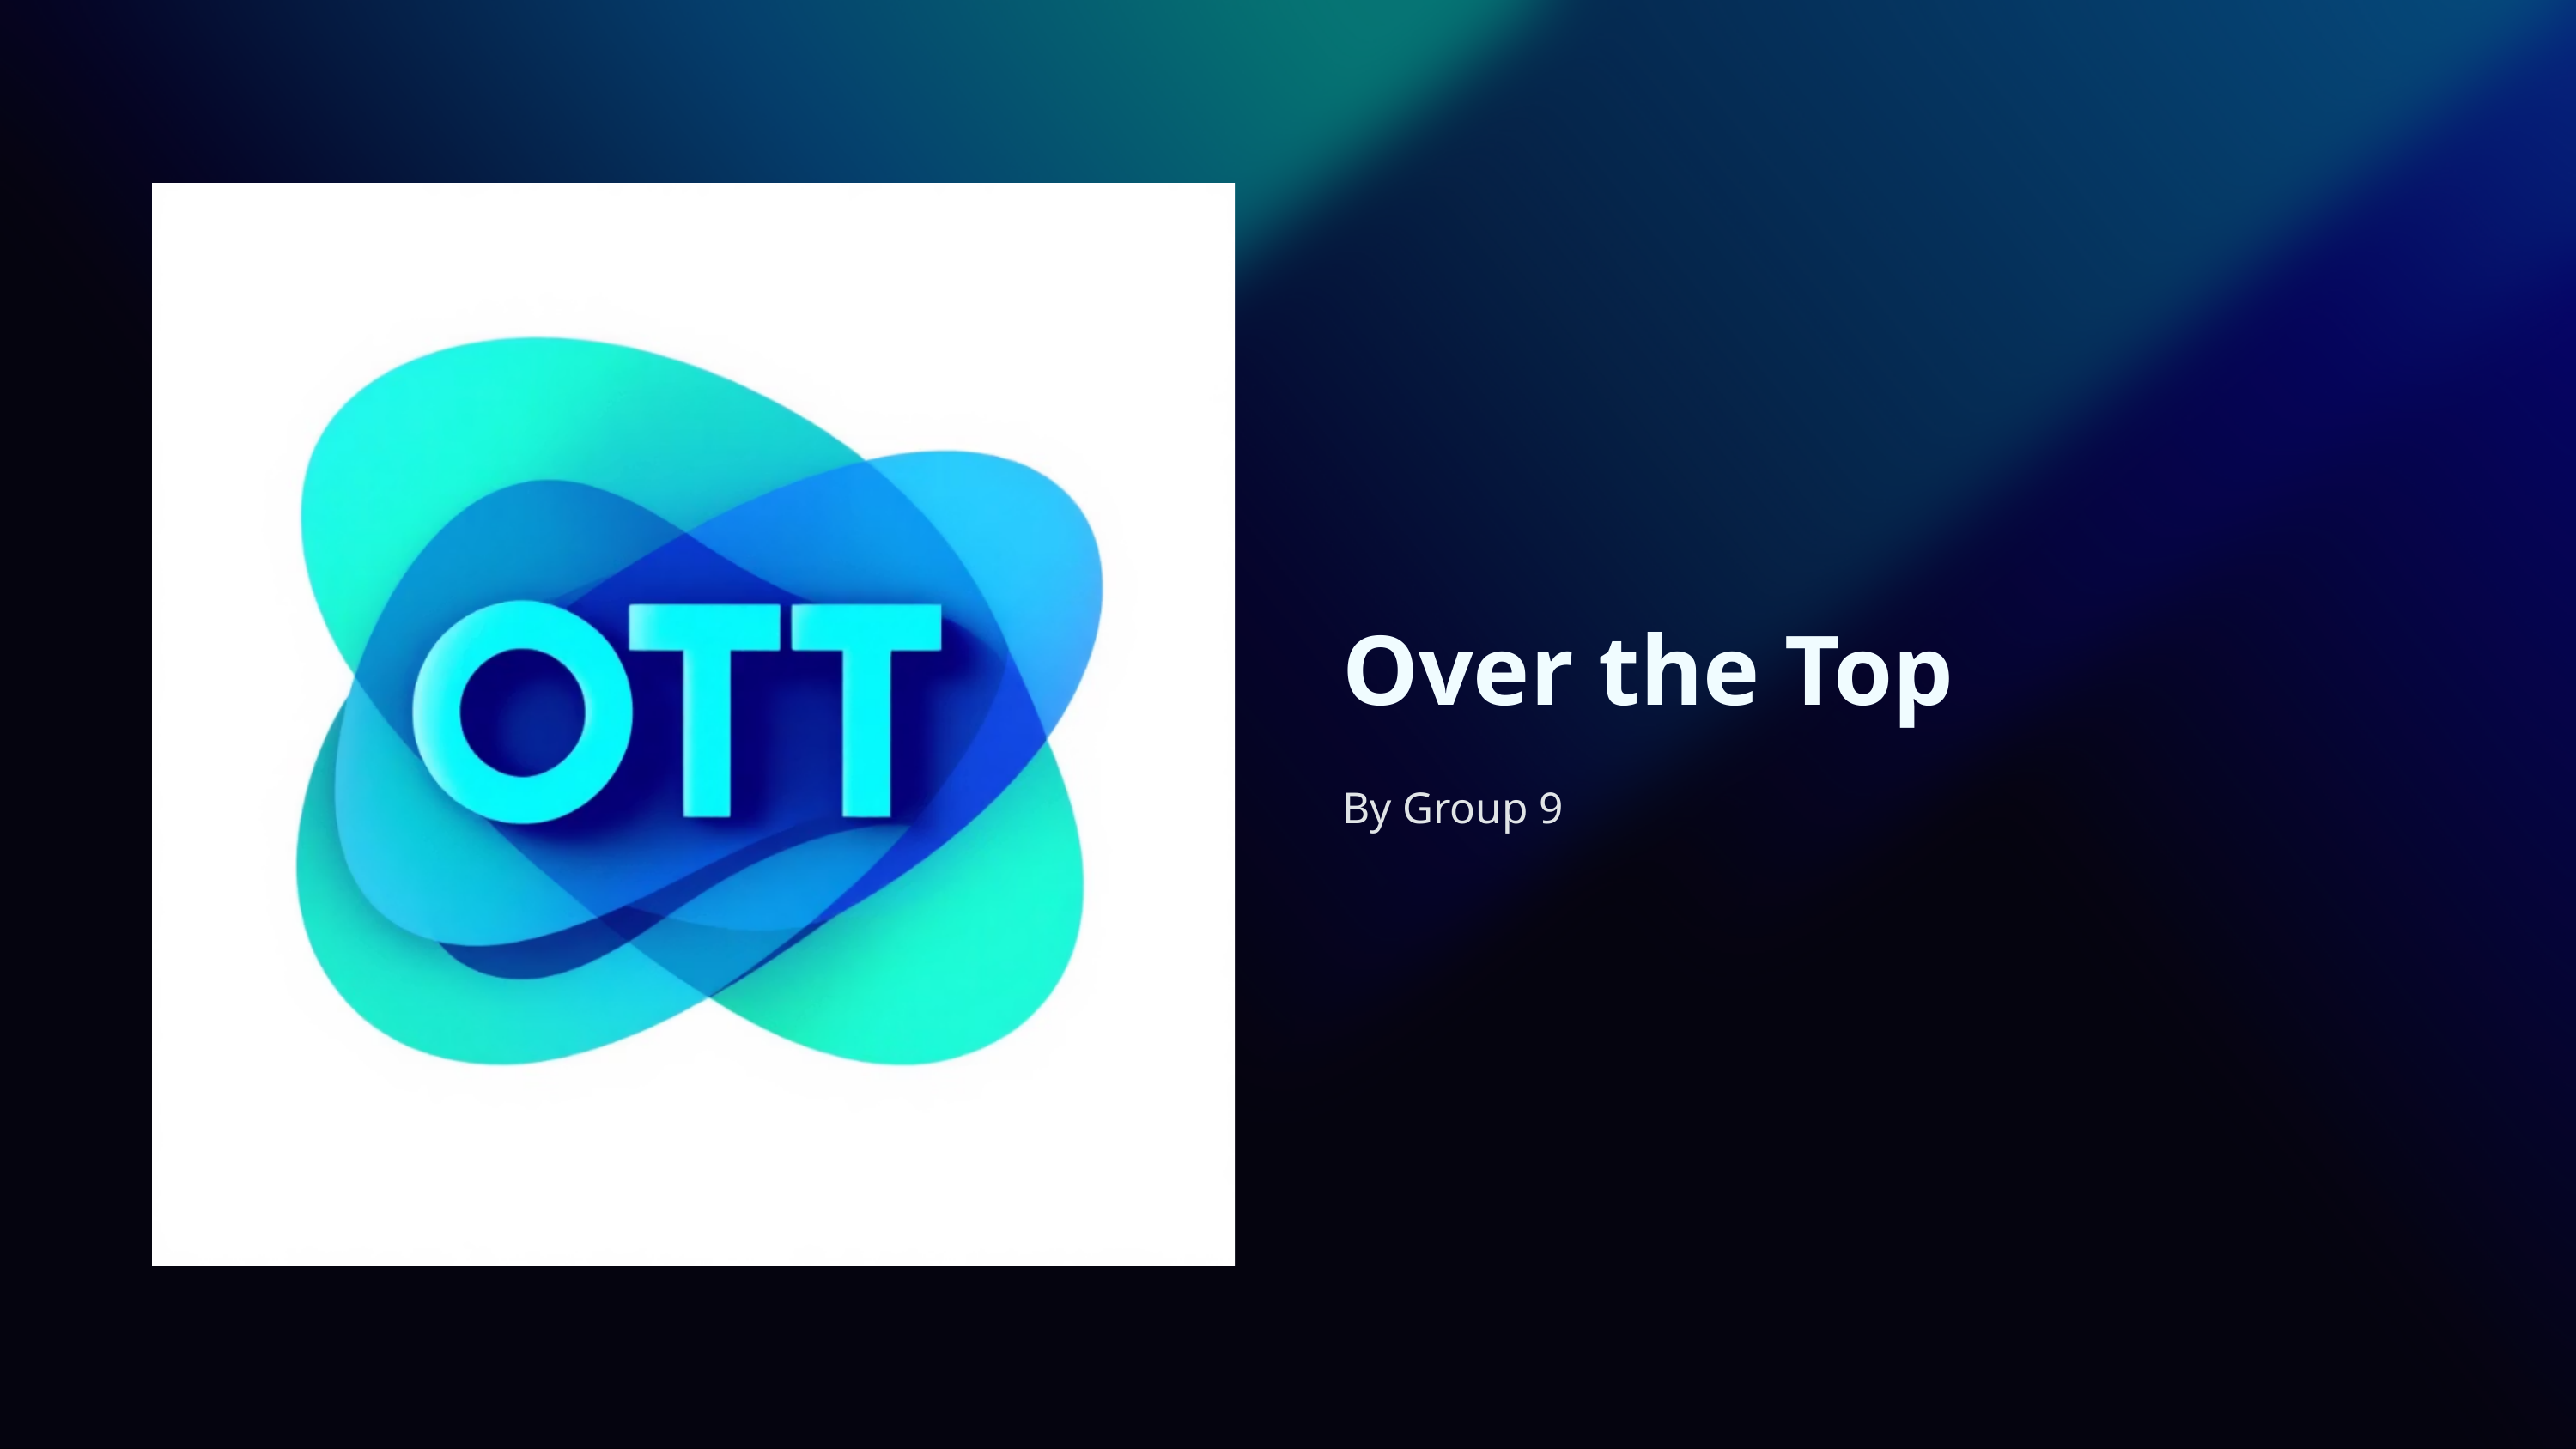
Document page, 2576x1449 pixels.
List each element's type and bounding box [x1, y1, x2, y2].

text_box [0, 0, 2576, 1449]
text_box [1341, 609, 2309, 731]
text_box [1341, 773, 2426, 844]
